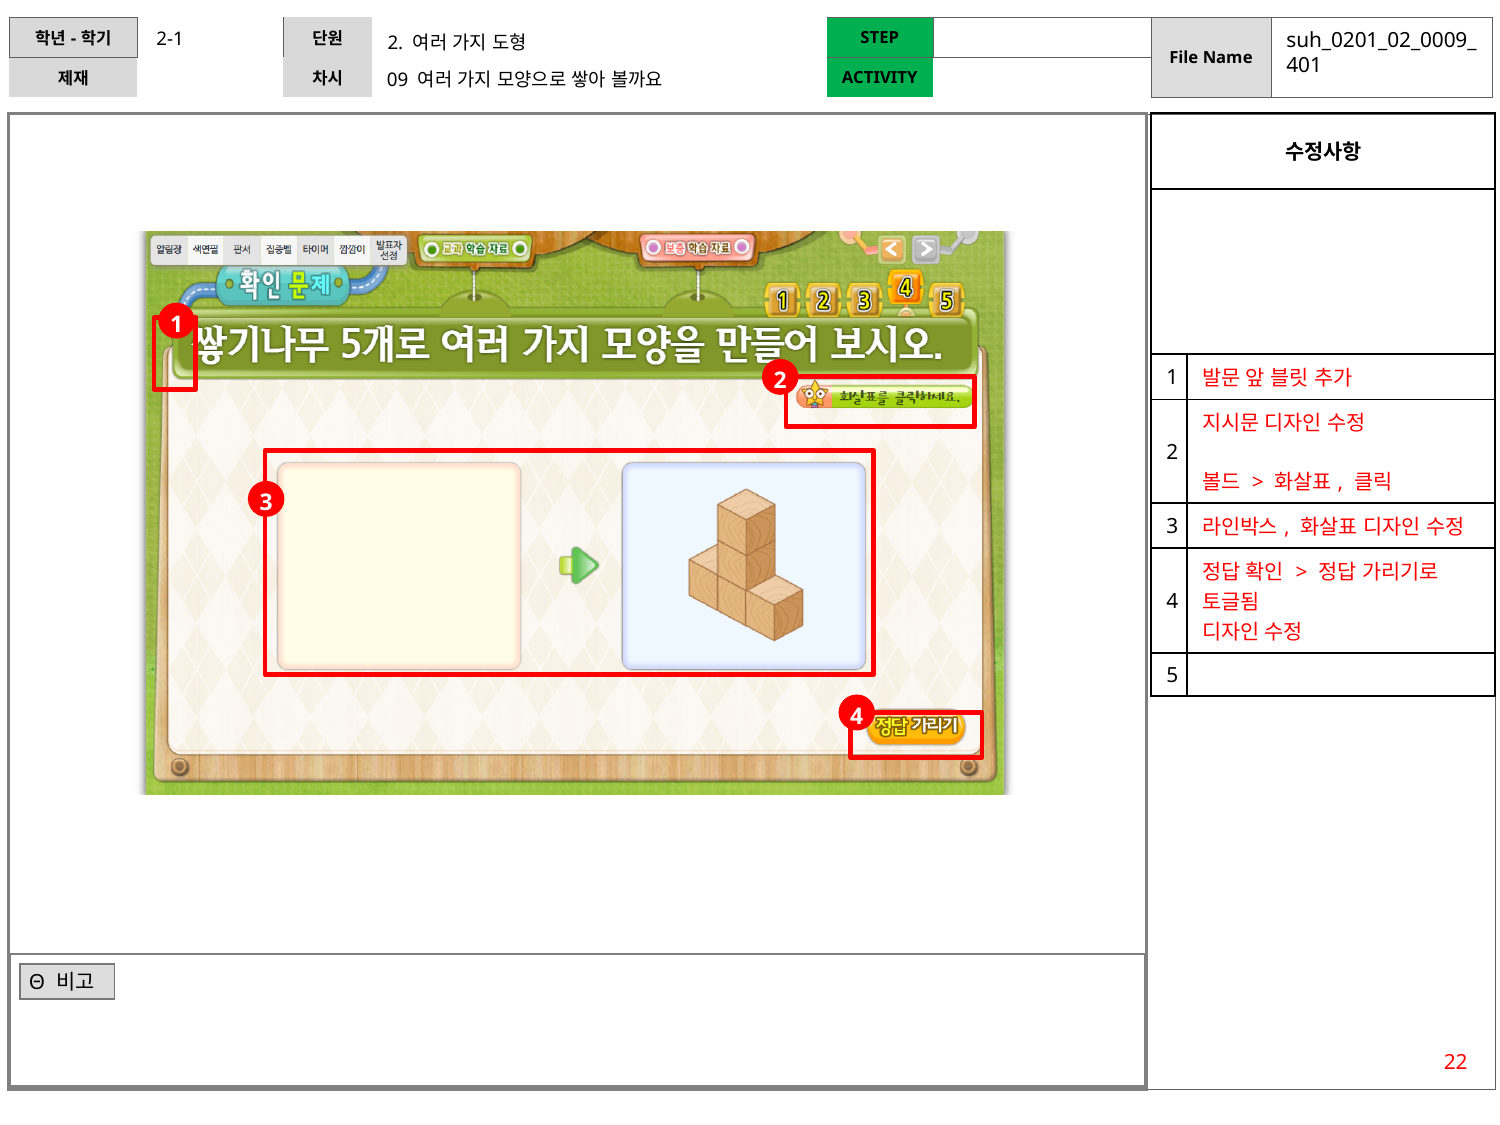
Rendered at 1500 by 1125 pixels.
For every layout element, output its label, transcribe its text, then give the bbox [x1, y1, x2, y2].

table_cell 지시문 디자인 수정 볼드 > 화살표, 클릭 [1188, 400, 1494, 502]
table_cell [1188, 654, 1494, 695]
table_cell 3 [1152, 504, 1186, 547]
text_box 2-1 [141, 18, 284, 55]
table_cell 2 [1152, 400, 1186, 502]
text_box 09 여러 가지 모양으로 쌓아 볼까요 [372, 60, 821, 96]
table_cell 발문 앞 블릿 추가 [1188, 355, 1494, 399]
table_header 수정사항 [1152, 114, 1494, 188]
table_cell [1152, 190, 1494, 353]
text_box suh_0201_02_0009_401 [1271, 18, 1500, 84]
text_box 2. 여러 가지 도형 [372, 23, 828, 48]
table_cell 4 [1152, 549, 1186, 652]
picture [17, 231, 1132, 795]
table_cell 정답 확인 > 정답 가리기로 토글됨 디자인 수정 [1188, 549, 1494, 652]
table_cell 1 [1152, 355, 1186, 399]
table_cell 라인박스, 화살표 디자인 수정 [1188, 504, 1494, 547]
table_cell 5 [1152, 654, 1186, 695]
